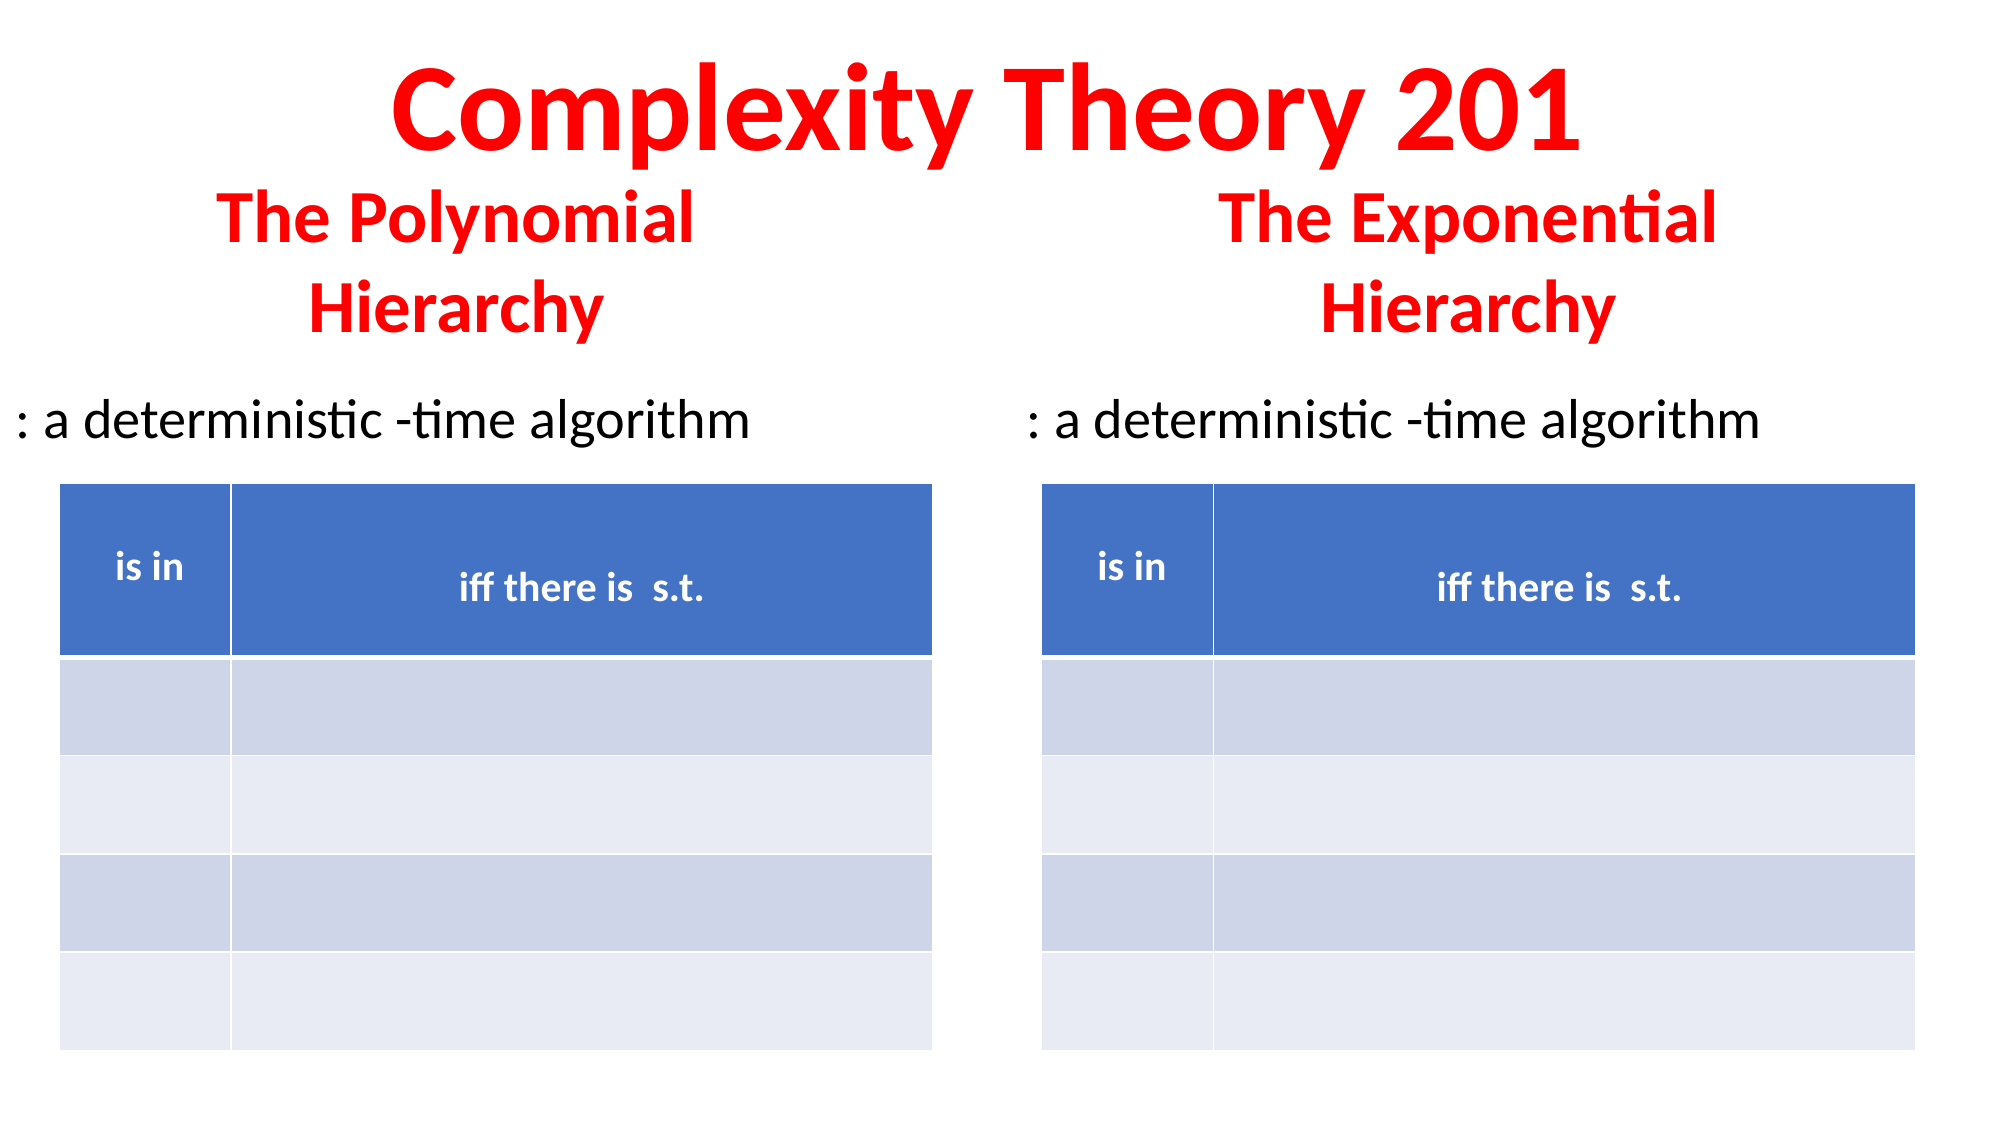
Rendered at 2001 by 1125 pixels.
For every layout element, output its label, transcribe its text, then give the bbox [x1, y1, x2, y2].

text_box The Exponential Hierarchy [1102, 160, 1835, 356]
title Complexity Theory 201 [66, 1, 1910, 219]
text_box The Polynomial Hierarchy [90, 160, 823, 356]
